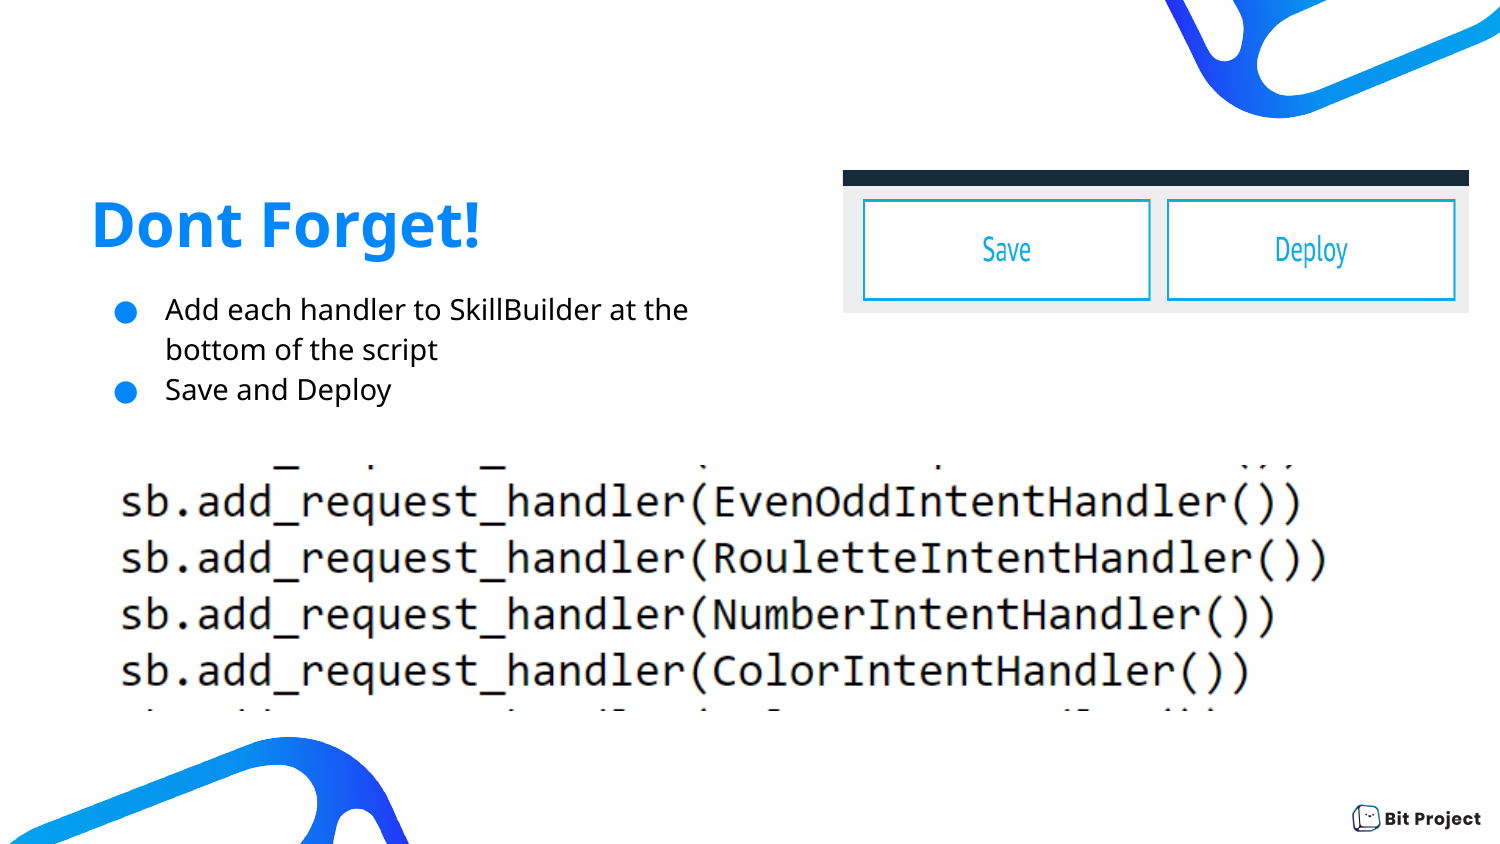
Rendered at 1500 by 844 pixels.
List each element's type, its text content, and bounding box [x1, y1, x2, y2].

title Dont Forget! [75, 170, 732, 265]
picture [842, 169, 1470, 313]
picture [1132, 0, 1500, 143]
picture [1349, 803, 1484, 834]
list Add each handler to SkillBuilder at the bottom of the script Save and Deploy [75, 271, 732, 436]
picture [0, 465, 1348, 844]
